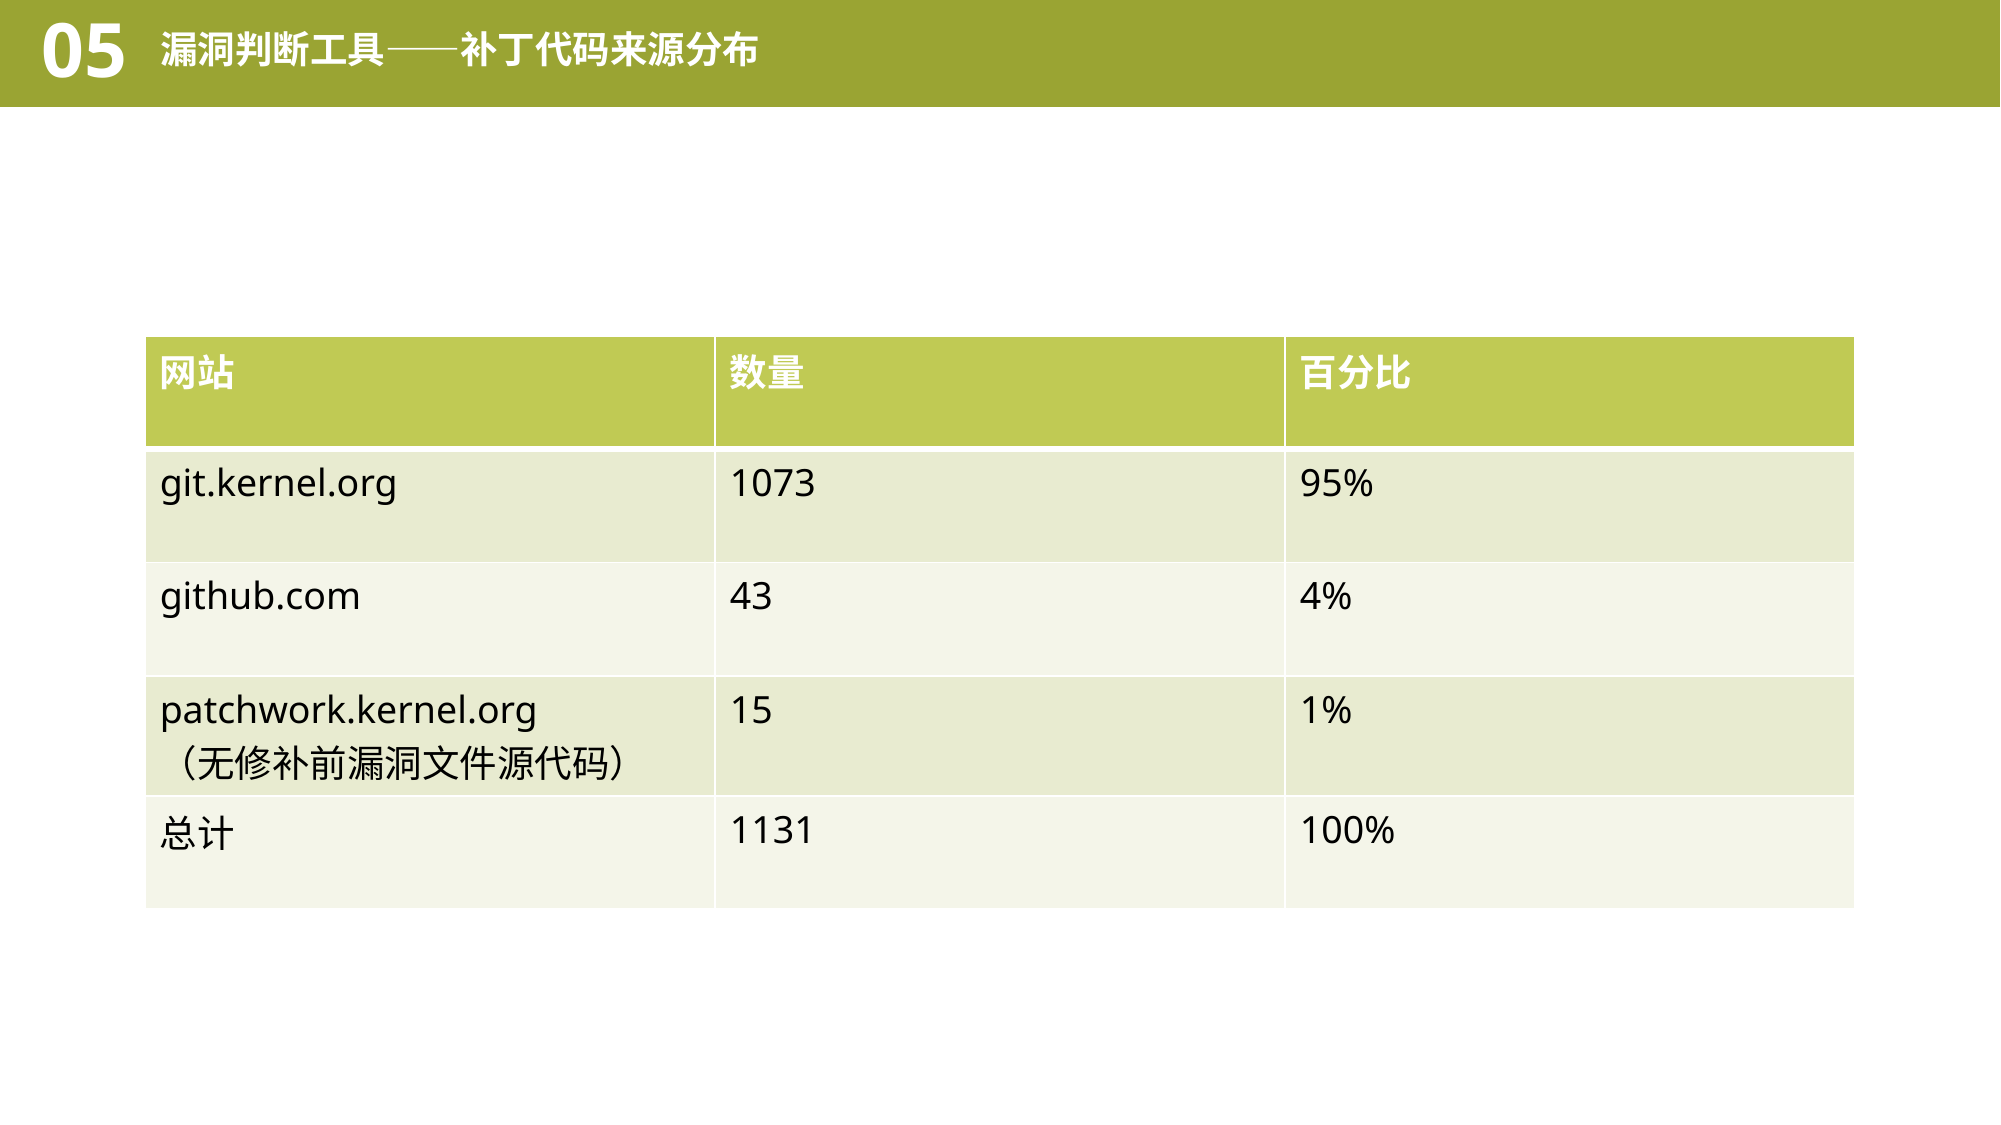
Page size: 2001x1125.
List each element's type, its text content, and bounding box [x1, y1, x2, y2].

table_header 数量 [716, 337, 1284, 446]
list 05 [26, 13, 146, 93]
table_cell 15 [716, 677, 1284, 795]
table_cell git.kernel.org [146, 452, 714, 562]
table_cell 100% [1286, 797, 1854, 908]
table_header 网站 [146, 337, 714, 446]
table_cell 43 [716, 563, 1284, 675]
table_cell github.com [146, 563, 714, 675]
table_cell 1131 [716, 797, 1284, 908]
list 漏洞判断工具——补丁代码来源分布 [146, 23, 813, 84]
table_cell patchwork.kernel.org （无修补前漏洞文件源代码） [146, 677, 714, 795]
table_cell 1073 [716, 452, 1284, 562]
table_cell 4% [1286, 563, 1854, 675]
table_cell 95% [1286, 452, 1854, 562]
table_header 百分比 [1286, 337, 1854, 446]
table_cell 总计 [146, 797, 714, 908]
table_cell 1% [1286, 677, 1854, 795]
